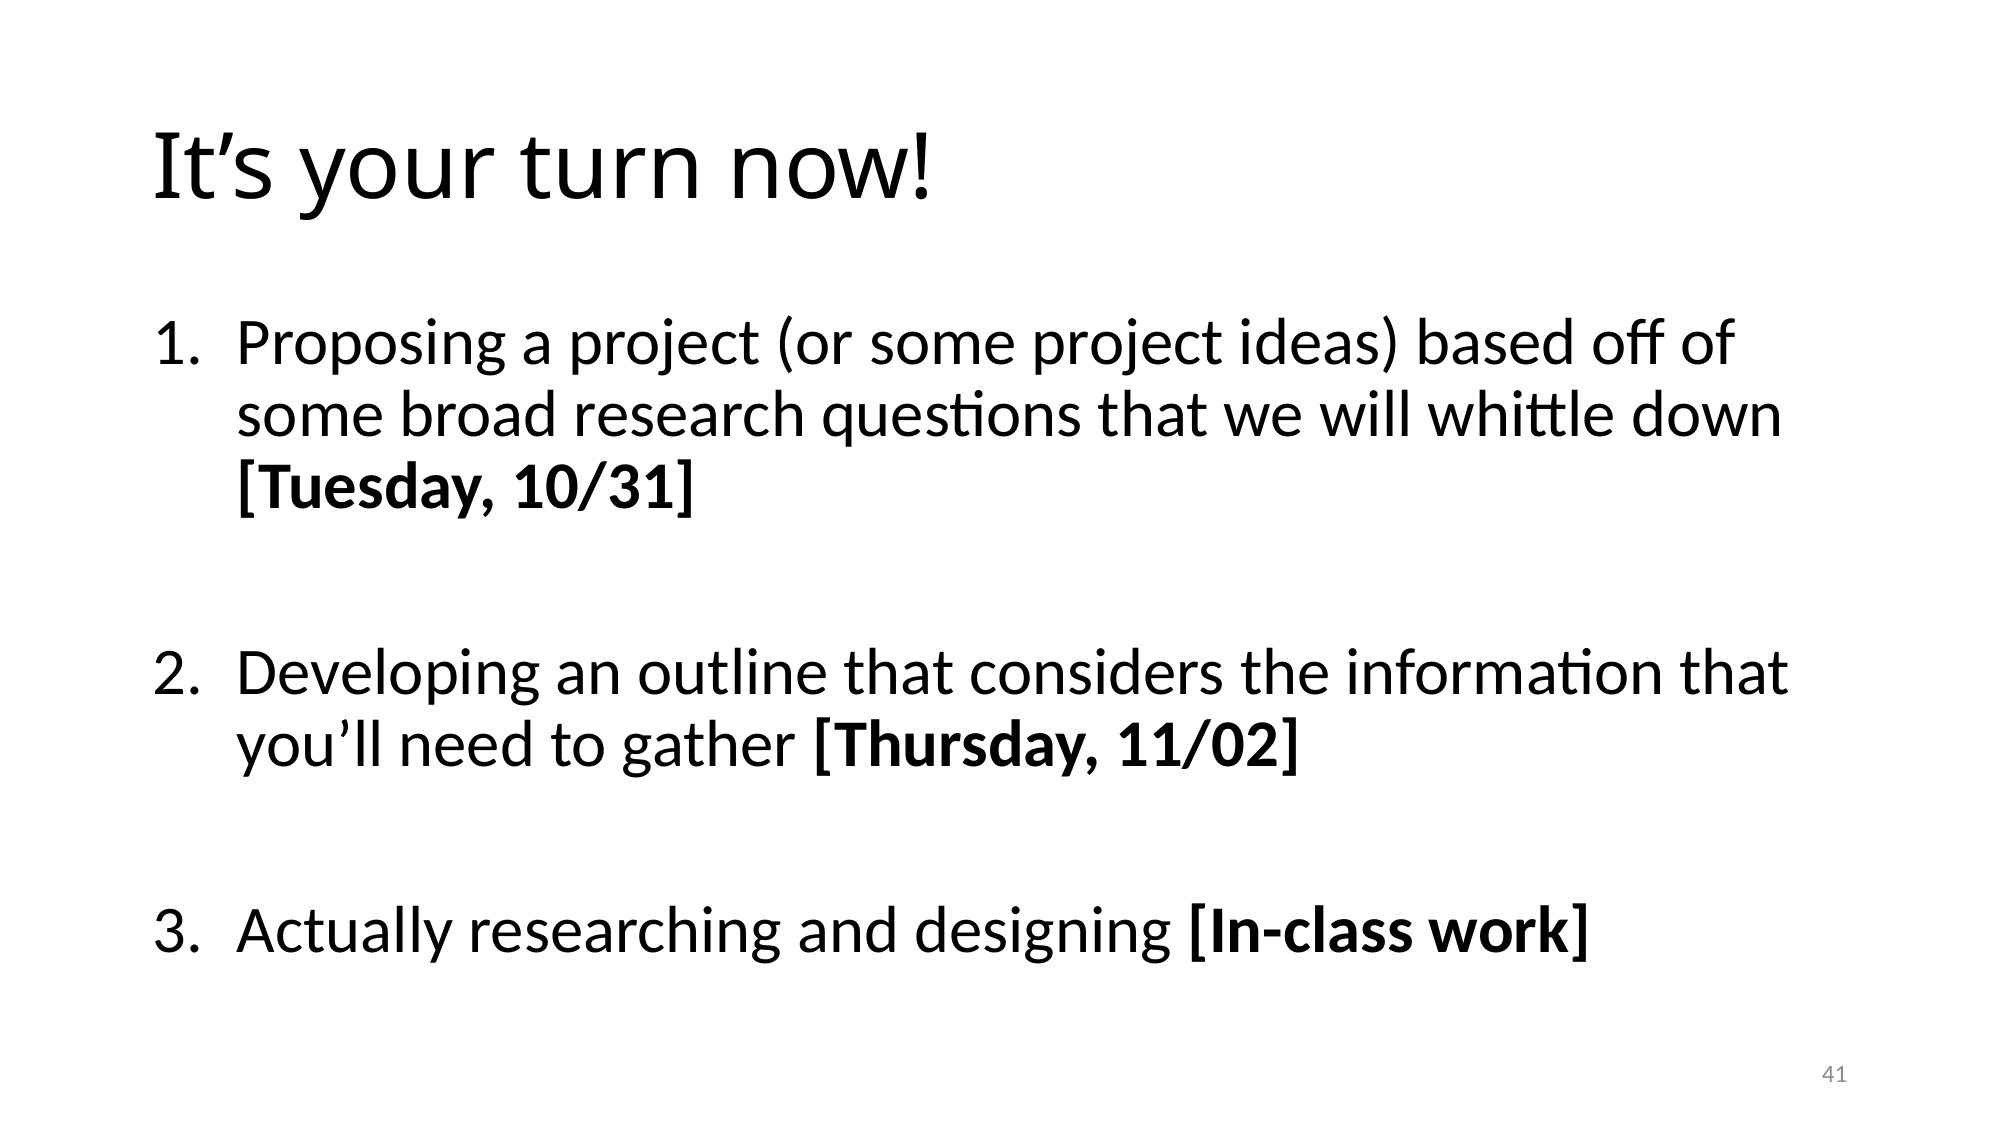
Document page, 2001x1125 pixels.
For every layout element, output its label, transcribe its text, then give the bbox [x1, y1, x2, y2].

slide_number 41 [1412, 1042, 1863, 1103]
list Proposing a project (or some project ideas) based off of some broad research questions that we will whittle down [Tuesday, 10/31] Developing an outline that considers the information that you’ll need to gather [Thursday, 11/02] Actually researching and designing [In-class work] [137, 299, 1863, 1014]
title It’s your turn now! [137, 59, 1863, 278]
